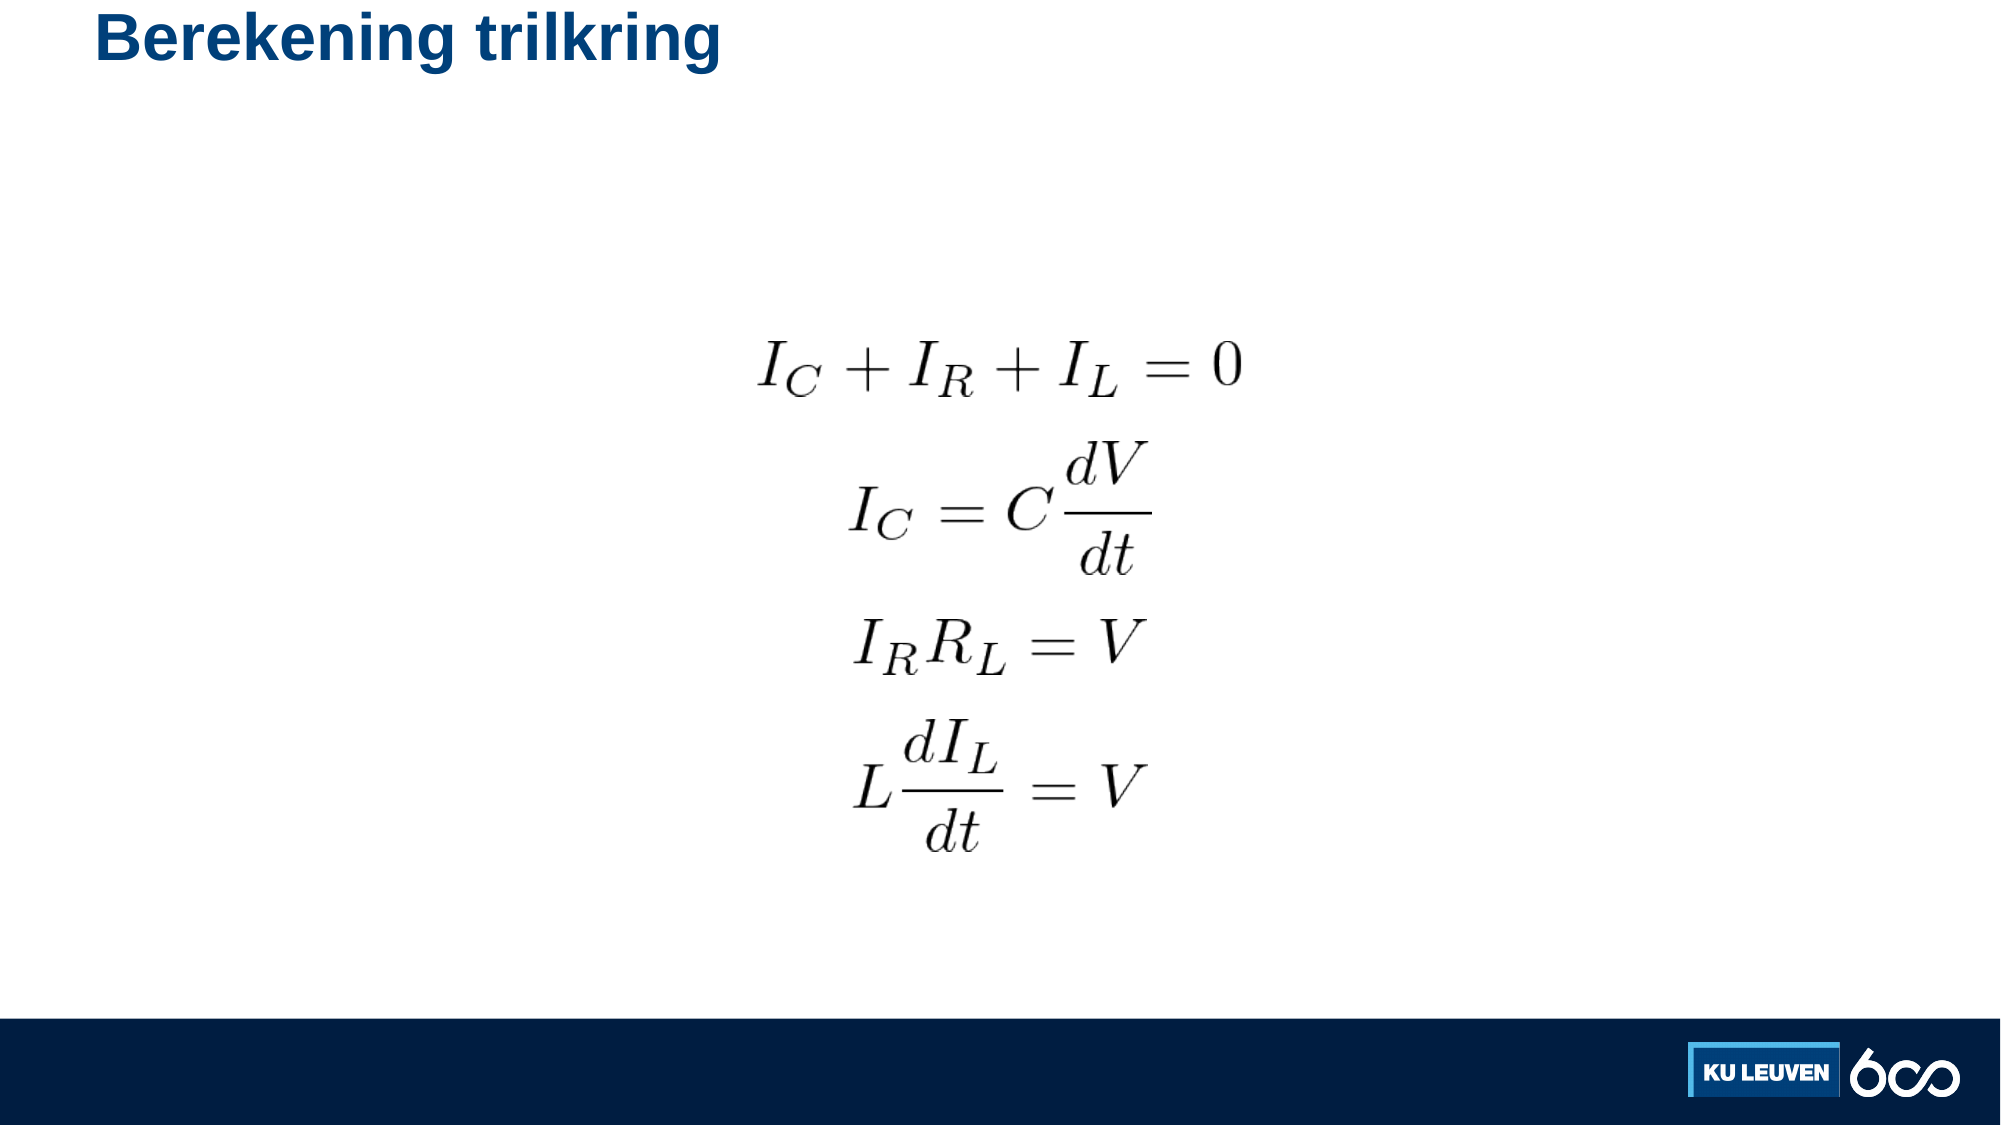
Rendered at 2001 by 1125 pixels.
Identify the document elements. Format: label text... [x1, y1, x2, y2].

picture [848, 441, 1152, 575]
picture [756, 341, 1243, 397]
picture [852, 719, 1148, 852]
title Berekening trilkring [94, 2, 1906, 110]
picture [853, 619, 1147, 675]
picture [1688, 1042, 1960, 1097]
